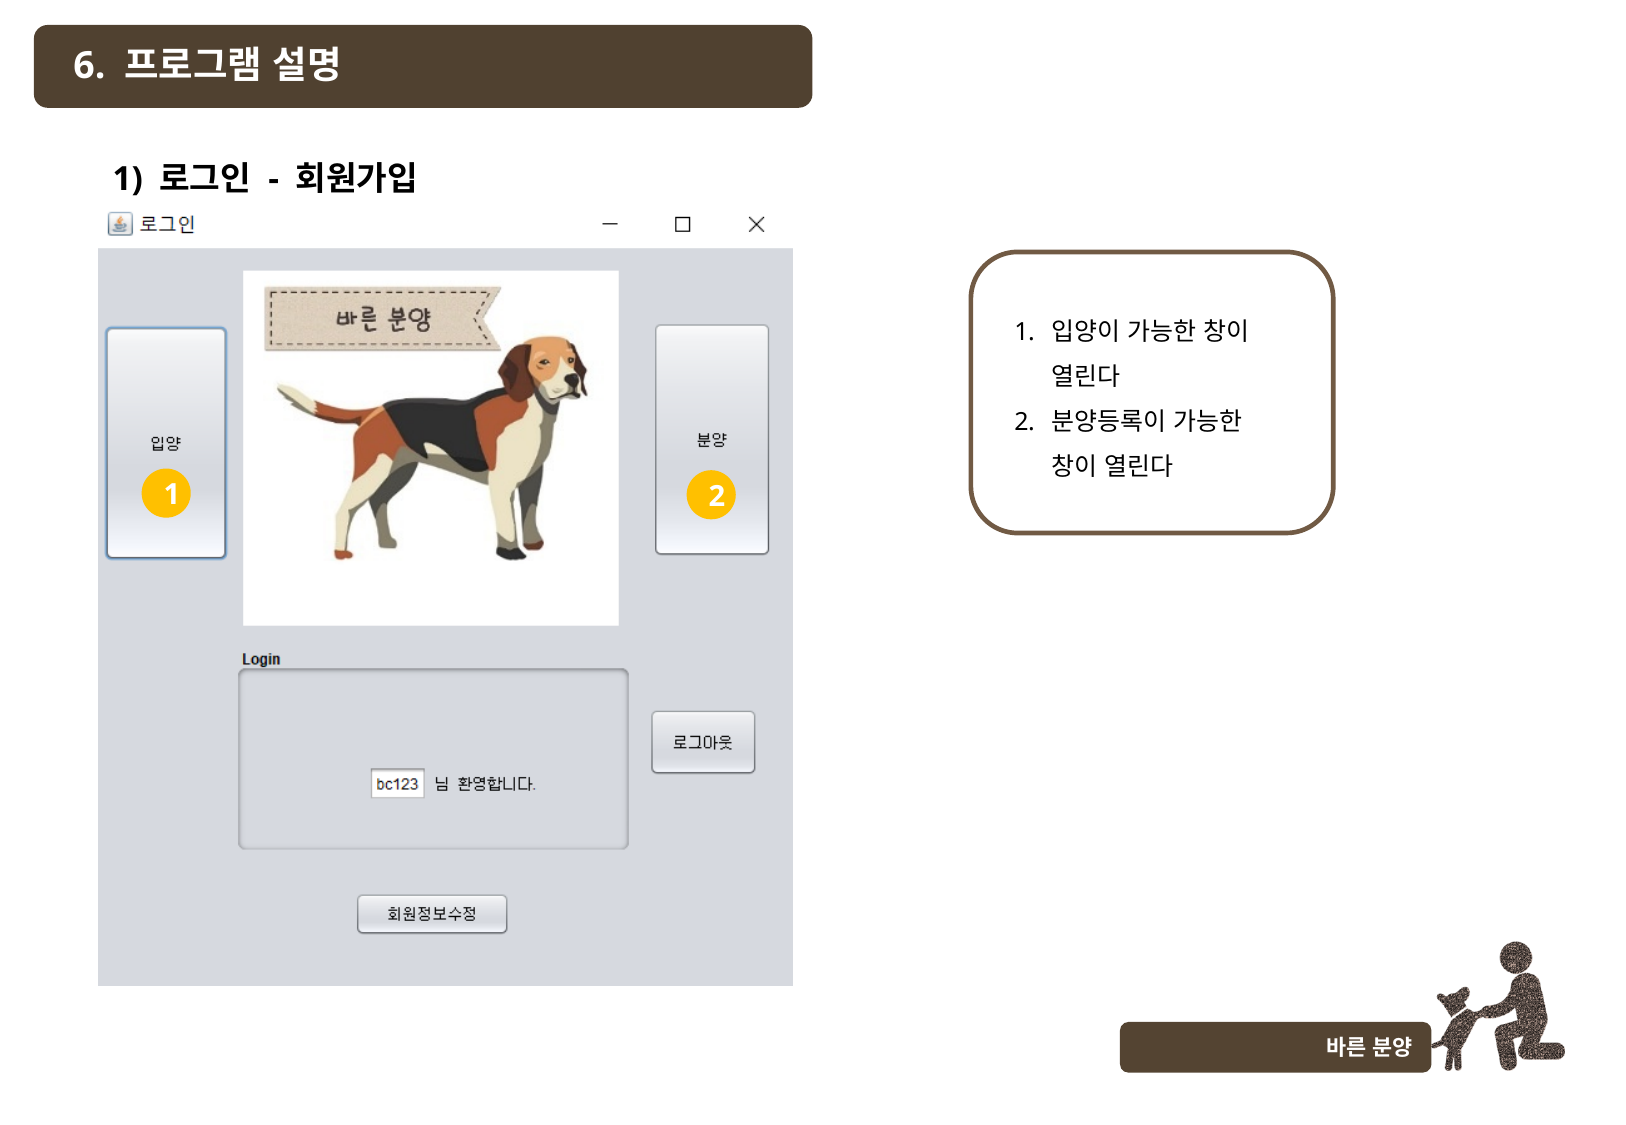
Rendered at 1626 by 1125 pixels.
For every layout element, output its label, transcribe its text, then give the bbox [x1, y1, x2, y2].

text_box [970, 251, 1334, 534]
text_box [33, 24, 814, 109]
text_box 1) 로그인 - 회원가입 [97, 149, 433, 205]
text_box 6. 프로그램 설명 [58, 33, 357, 94]
picture [98, 202, 793, 987]
